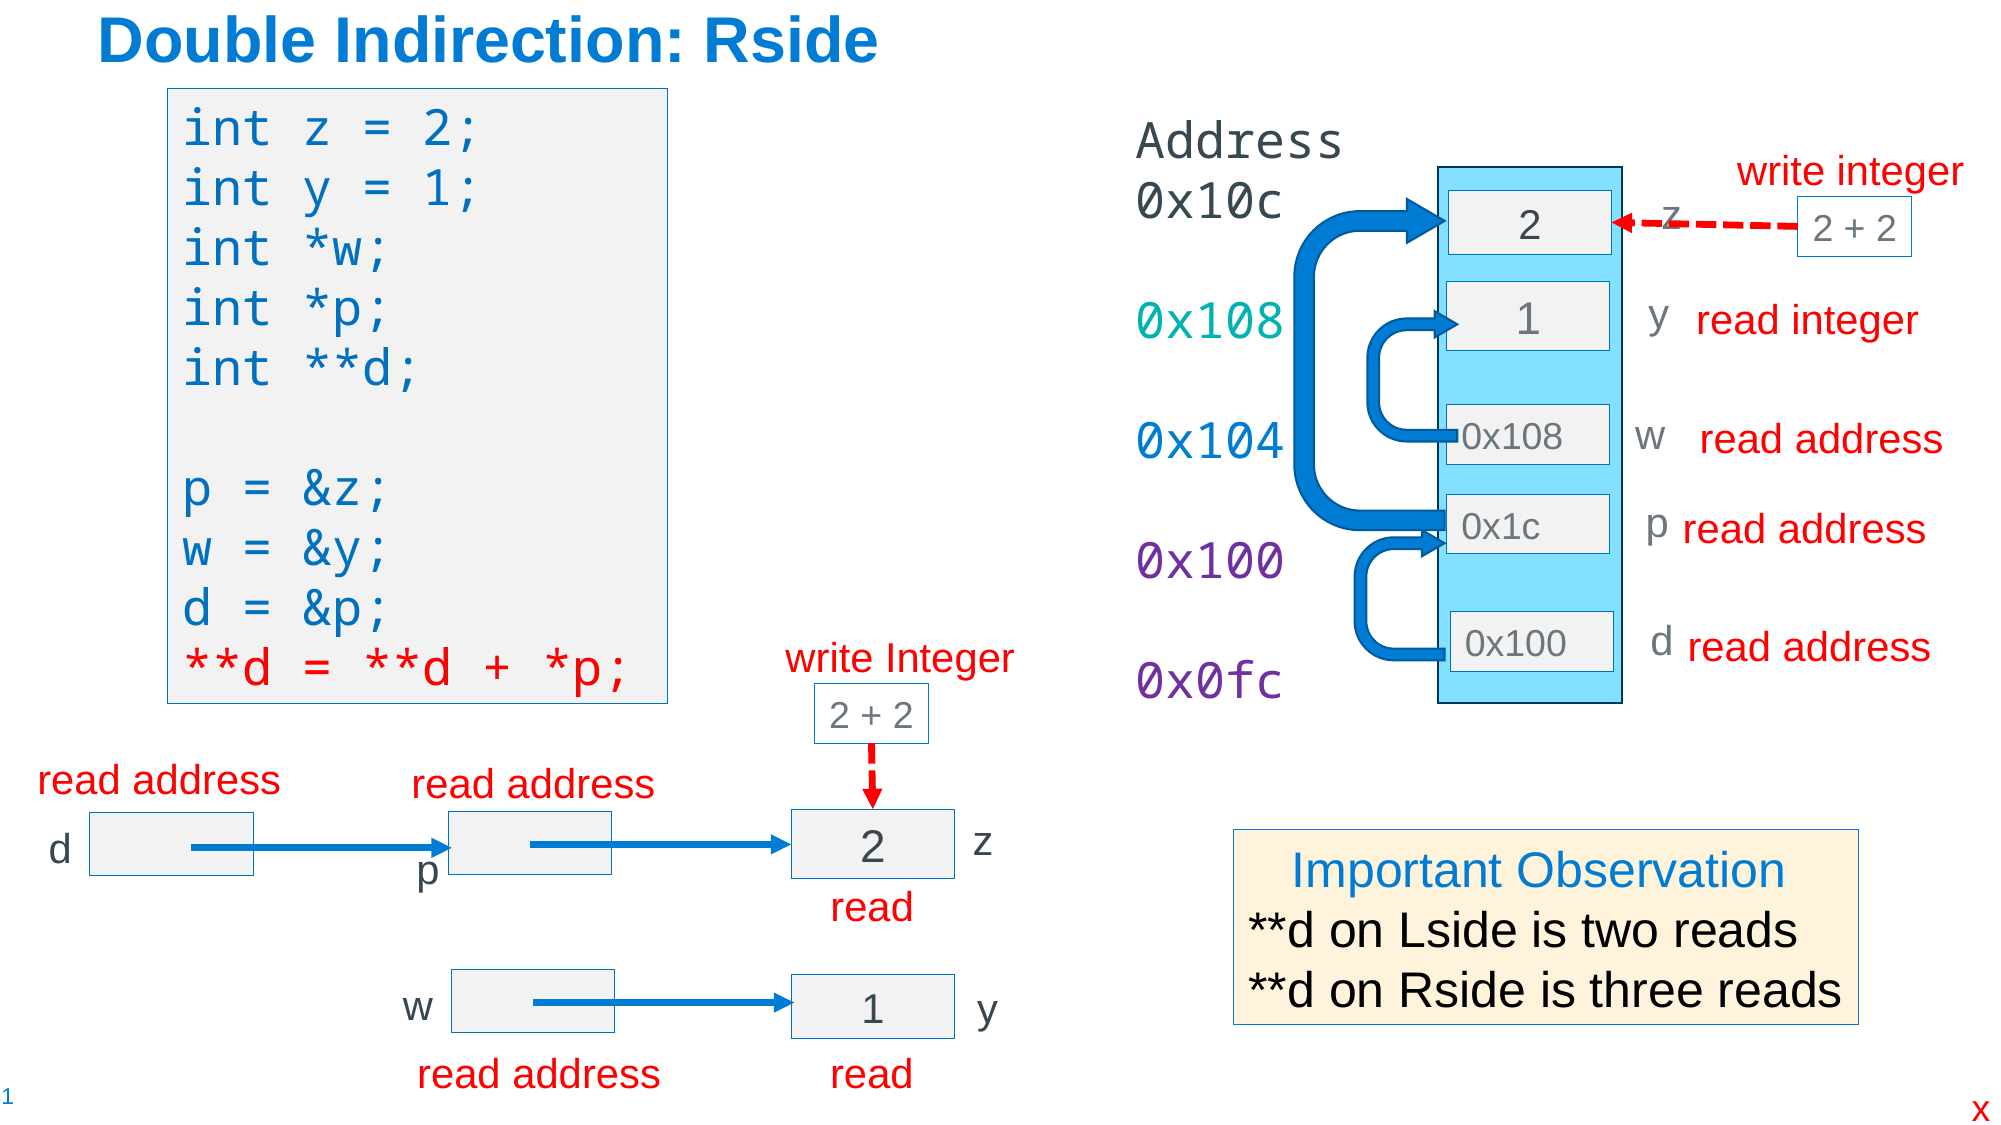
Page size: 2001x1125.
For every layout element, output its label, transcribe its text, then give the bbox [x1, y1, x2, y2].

text_box x [1956, 1076, 2000, 1125]
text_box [21, 622, 1032, 1106]
text_box Important Observation **d on Lside is two reads **d on Rside is three reads [1233, 829, 1859, 1025]
text_box int z = 2; int y = 1; int *w; int *p; int **d; p = &z; w = &y; d = &p; **d = **d + *p; [167, 88, 668, 622]
title Double Indirection: Rside [82, 19, 1887, 84]
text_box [1128, 101, 1981, 723]
